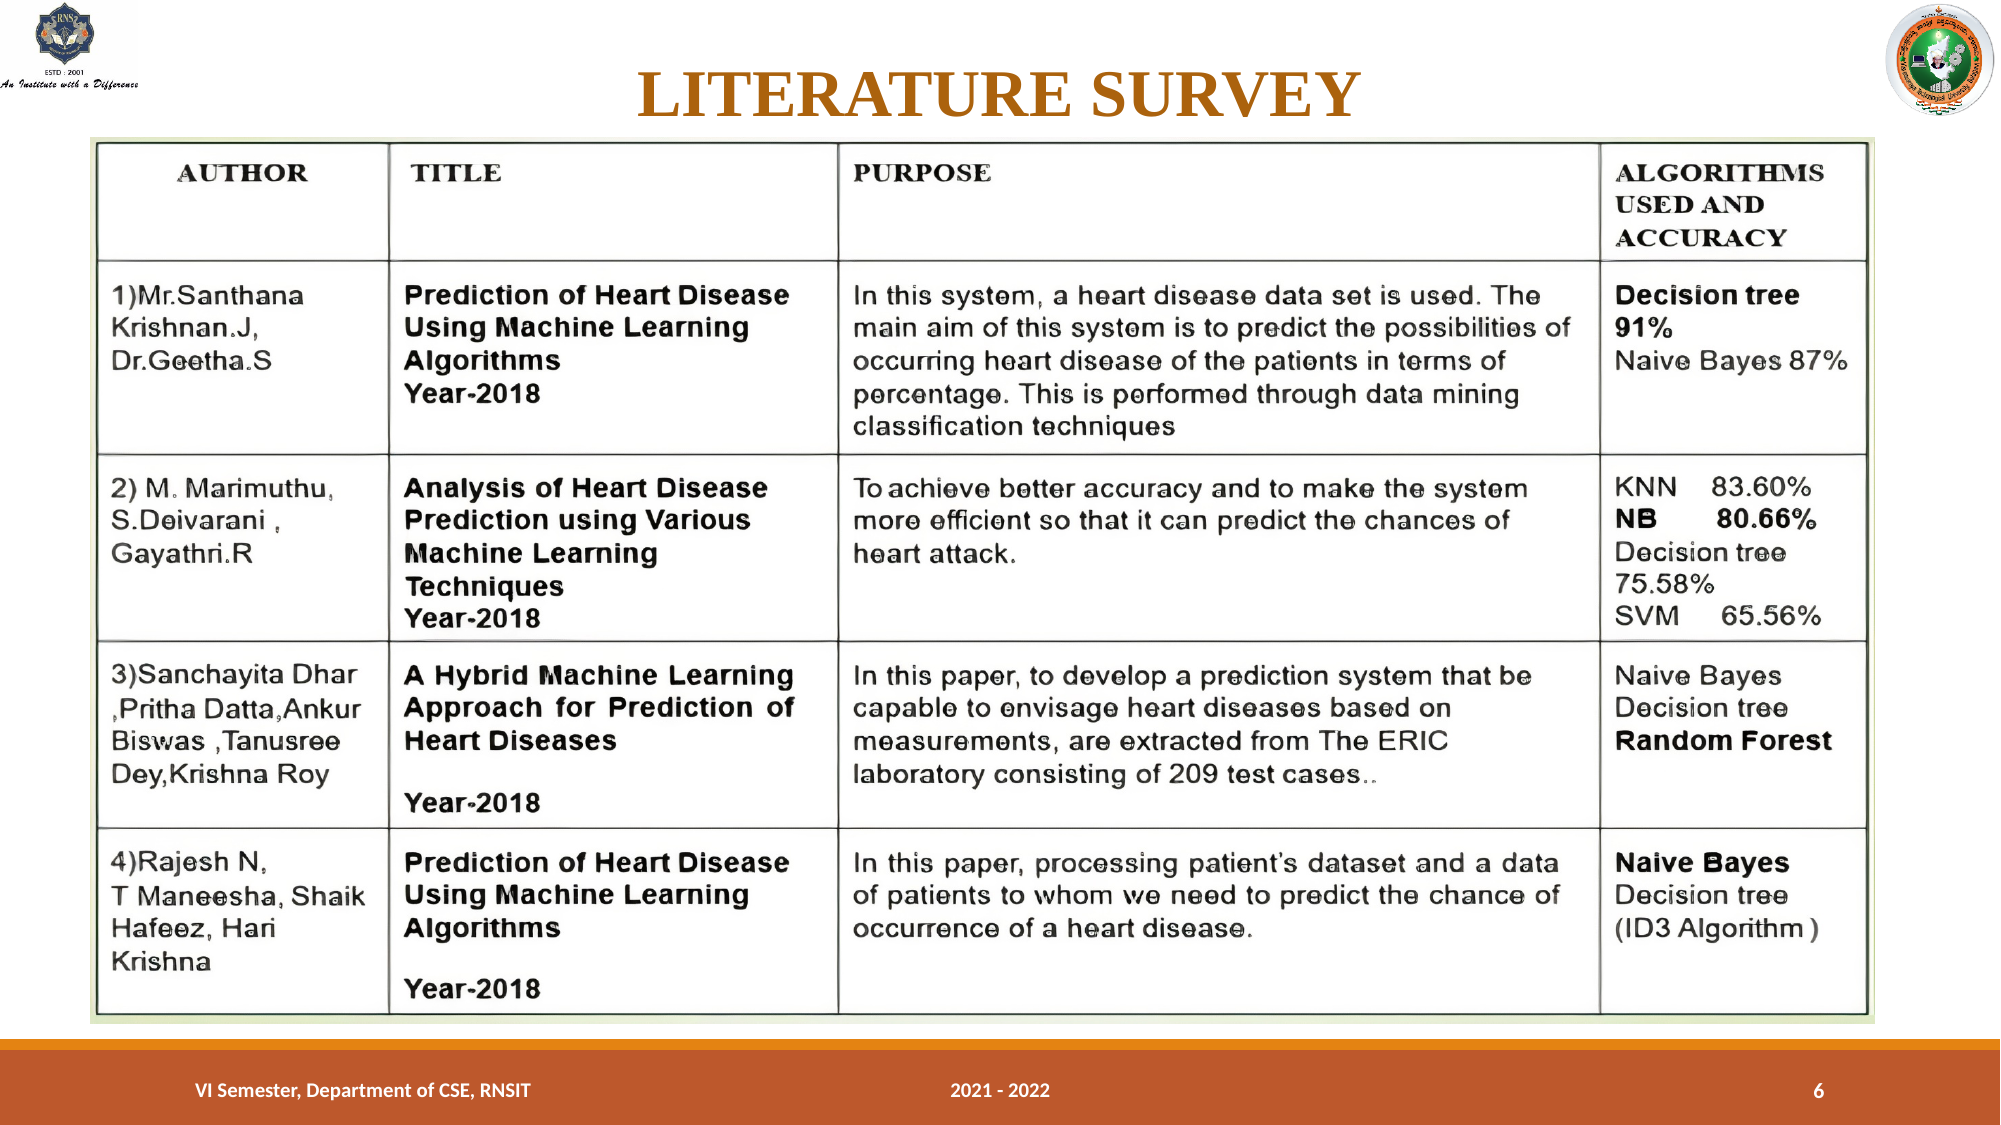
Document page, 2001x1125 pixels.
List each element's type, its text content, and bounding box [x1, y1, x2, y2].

slide_number 6 [1624, 1059, 1840, 1120]
picture [1882, 2, 1997, 117]
text_box LITERATURE SURVEY [324, 24, 1675, 134]
picture [0, 0, 138, 90]
footer 2021 - 2022 [604, 1059, 1396, 1120]
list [89, 136, 1875, 1024]
slide_number VI Semester, Department of CSE, RNSIT [180, 1059, 586, 1120]
